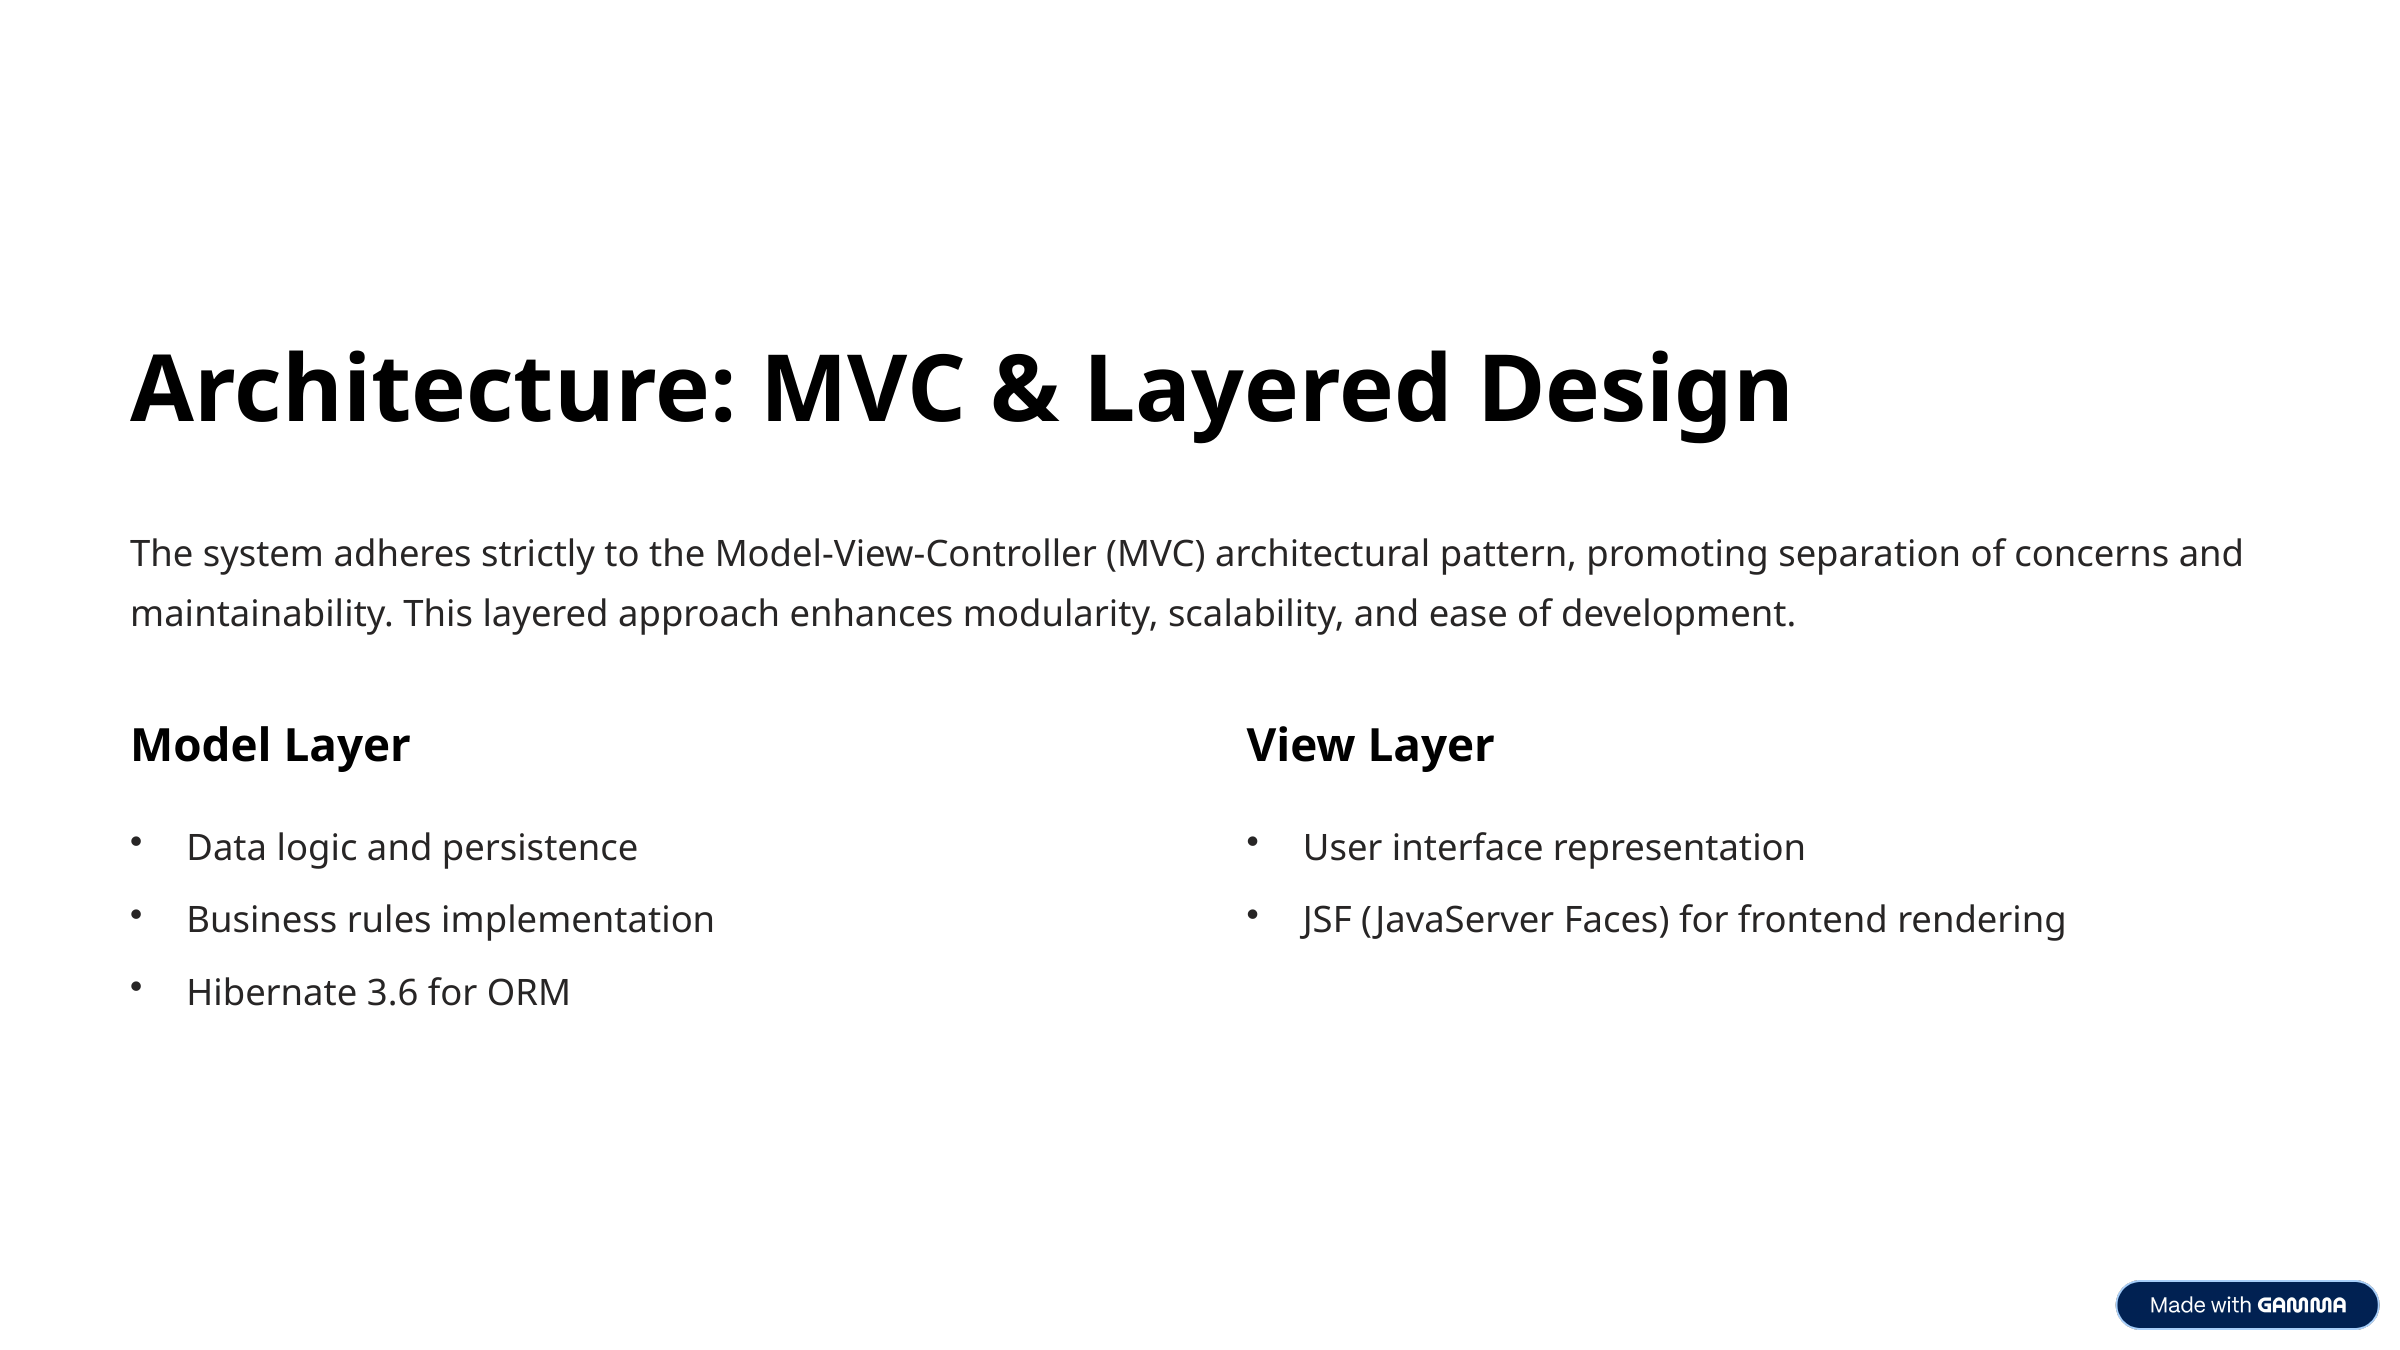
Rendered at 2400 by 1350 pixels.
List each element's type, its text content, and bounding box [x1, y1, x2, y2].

text_box Hibernate 3.6 for ORM [130, 953, 1155, 1013]
text_box Business rules implementation [130, 880, 1155, 941]
text_box View Layer [1246, 712, 1712, 771]
text_box Data logic and persistence [130, 808, 1155, 868]
text_box Architecture: MVC & Layered Design [130, 324, 1783, 441]
text_box Model Layer [130, 712, 596, 771]
text_box JSF (JavaServer Faces) for frontend rendering [1246, 880, 2271, 941]
text_box The system adheres strictly to the Model-View-Controller (MVC) architectural pattern, promoting separation of concerns and maintainability. This layered approach enhances modularity, scalability, and ease of development. [130, 514, 2270, 634]
text_box User interface representation [1246, 808, 2271, 868]
picture [2106, 1271, 2389, 1339]
